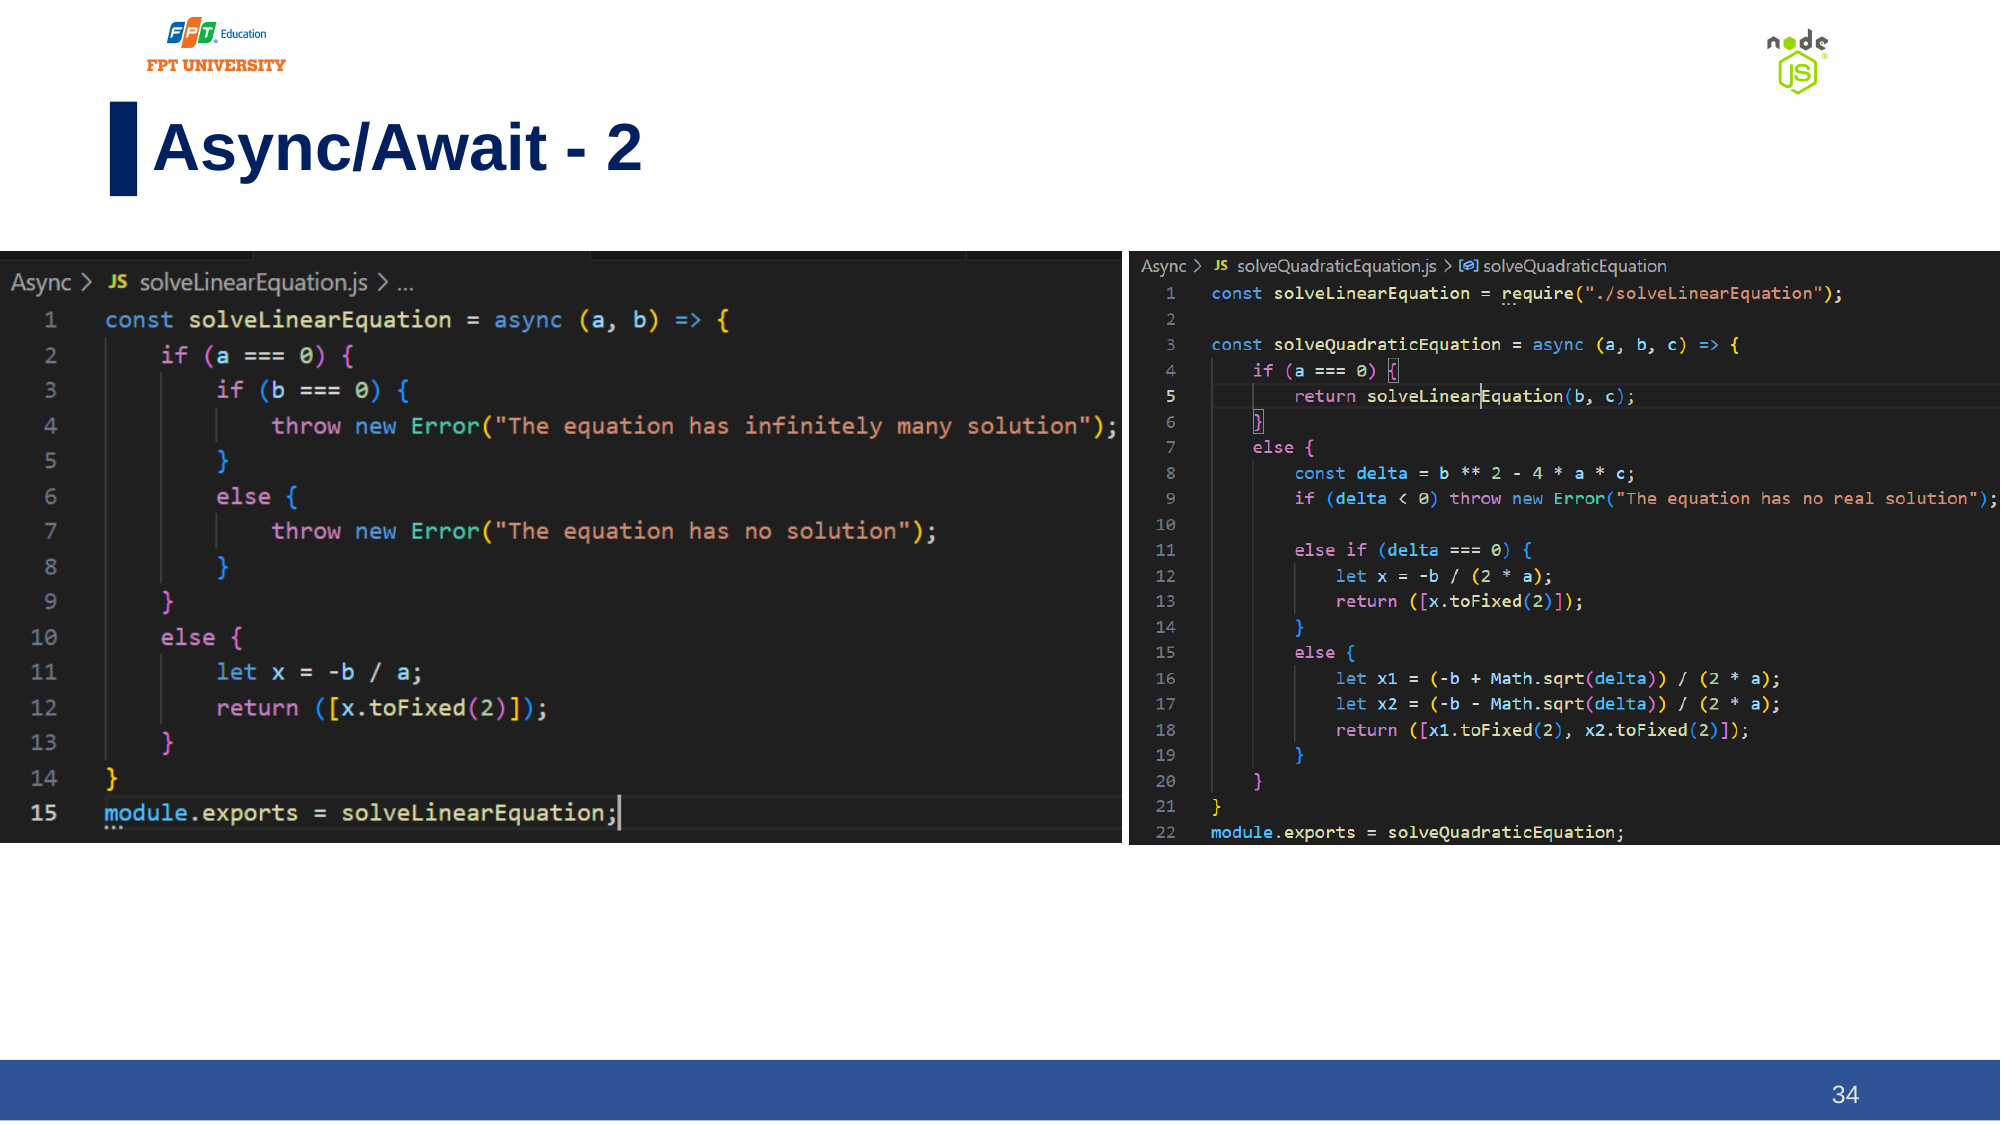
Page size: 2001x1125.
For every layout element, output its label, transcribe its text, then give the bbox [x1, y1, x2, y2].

picture [137, 1, 291, 86]
slide_number ‹#› [1424, 1063, 1875, 1123]
picture [1129, 251, 2000, 845]
picture [0, 251, 1122, 843]
title Async/Await - 2 [137, 101, 1650, 197]
picture [1757, 20, 1838, 102]
